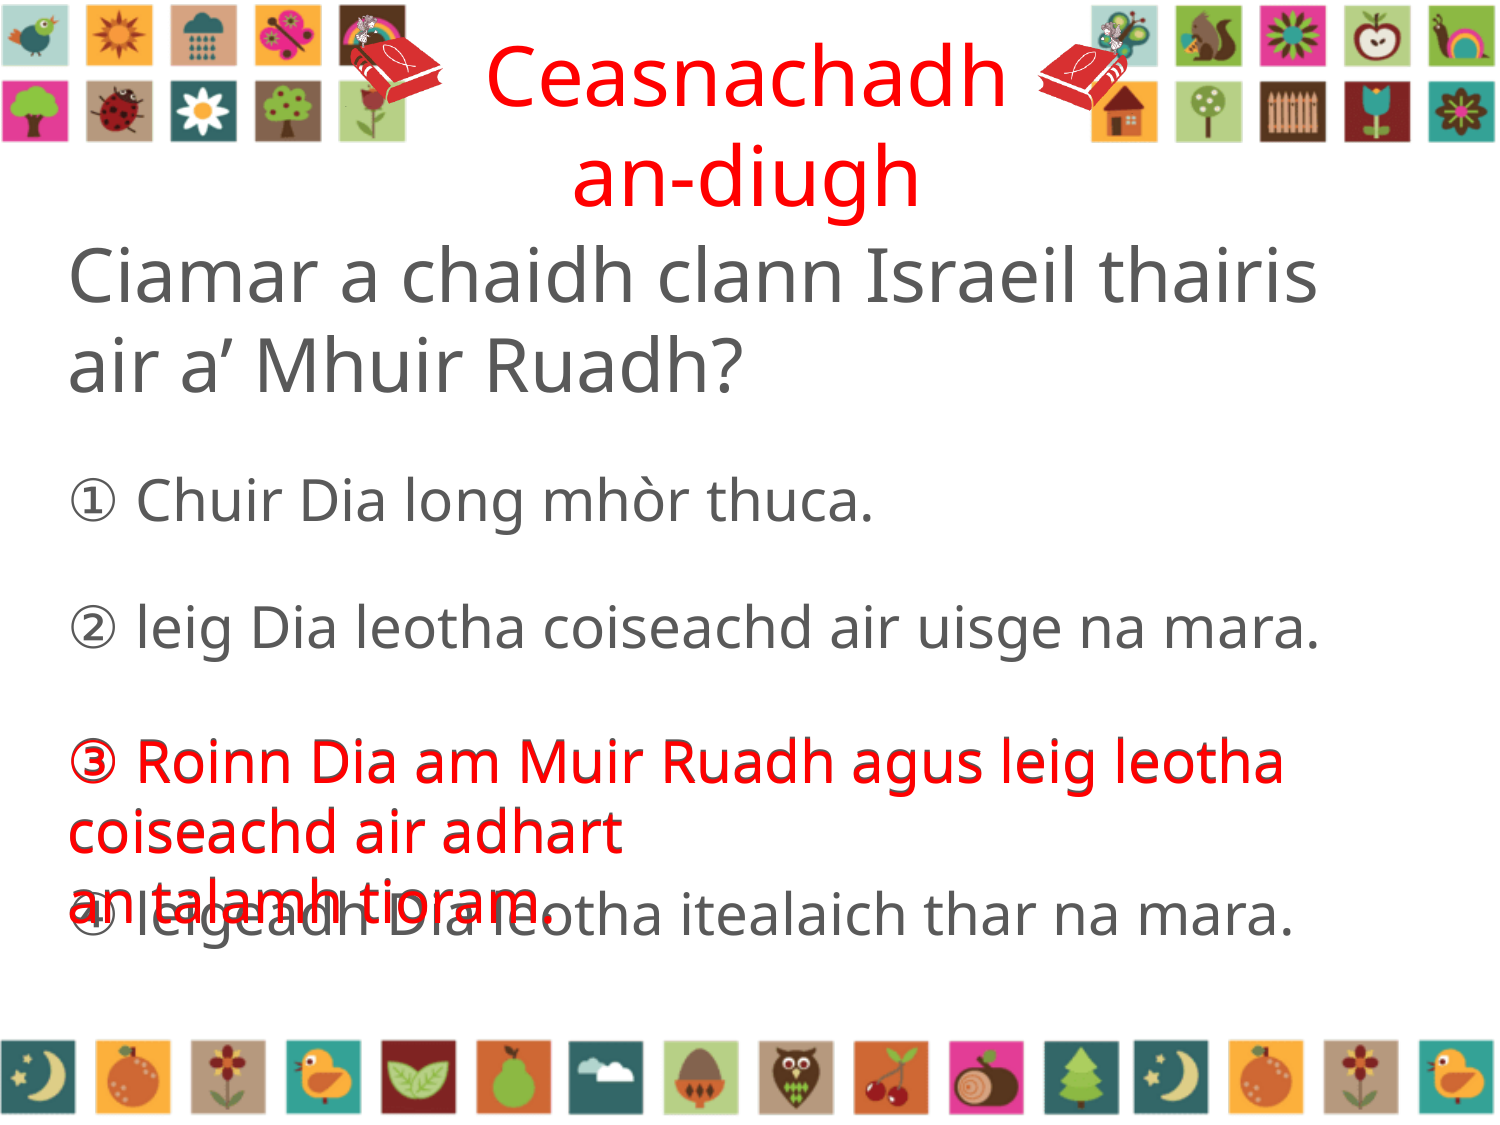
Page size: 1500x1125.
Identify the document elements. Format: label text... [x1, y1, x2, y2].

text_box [0, 1028, 1500, 1118]
text_box Ceasnachadh an-diugh [414, 16, 1080, 219]
text_box ③ Roinn Dia am Muir Ruadh agus leig leotha coiseachd air adhart an talamh tioram. [53, 717, 1483, 943]
text_box ④ leigeadh Dia leotha itealaich thar na mara. [53, 943, 1483, 955]
text_box ② leig Dia leotha coiseachd air uisge na mara. [53, 582, 1436, 668]
text_box Ciamar a chaidh clann Israeil thairis air a’ Mhuir Ruadh? [53, 219, 1436, 415]
picture [0, 0, 475, 150]
text_box ① Chuir Dia long mhòr thuca. [53, 456, 1436, 541]
picture [1005, 3, 1500, 150]
